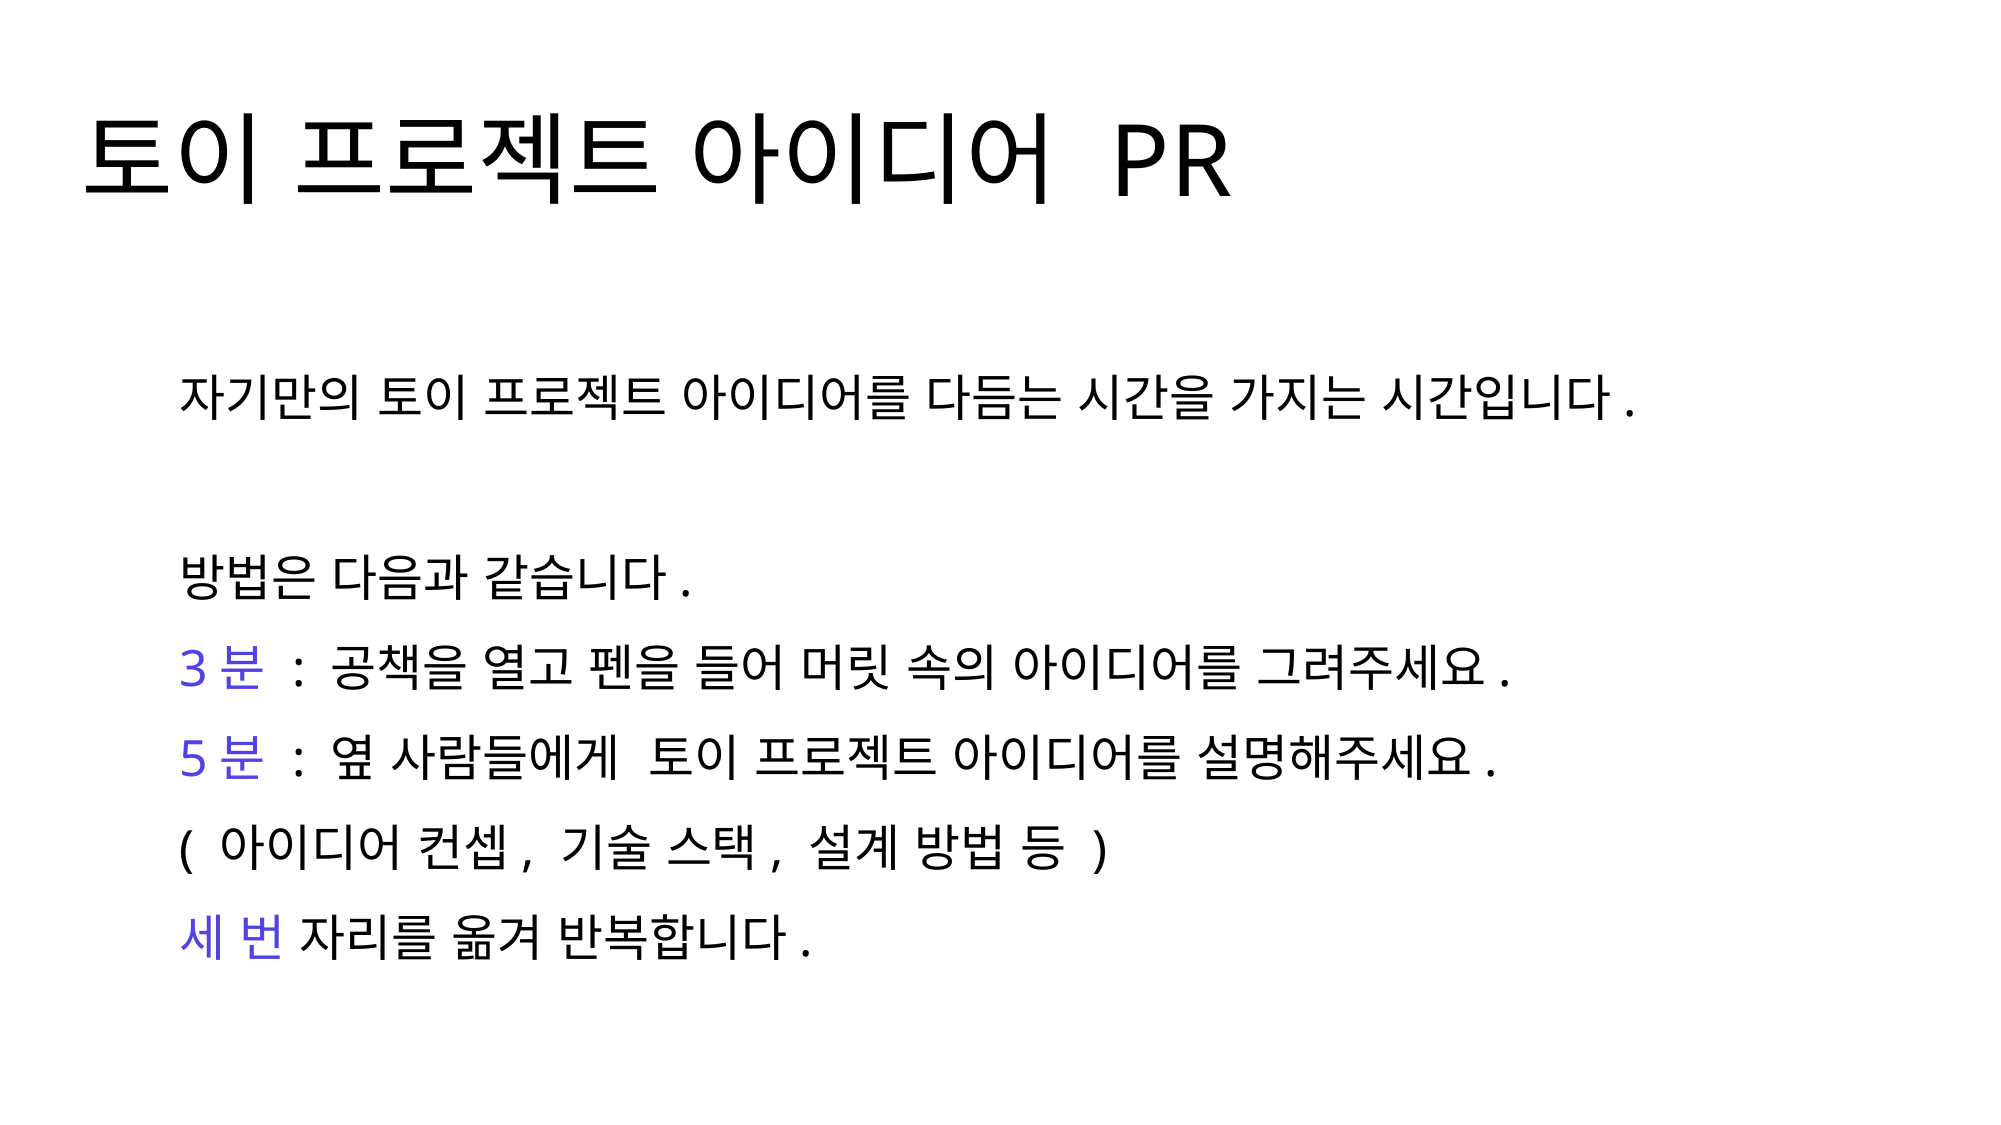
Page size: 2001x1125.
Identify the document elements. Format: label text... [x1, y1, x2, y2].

text_box 토이 프로젝트 아이디어 PR [67, 88, 1248, 224]
text_box 자기만의 토이 프로젝트 아이디어를 다듬는 시간을 가지는 시간입니다. 방법은 다음과 같습니다. 3분 : 공책을 열고 펜을 들어 머릿 속의 아이디어를 그려주세요. 5분 : 옆 사람들에게 토이 프로젝트 아이디어를 설명해주세요. ( 아이디어 컨셉, 기술 스택, 설계 방법 등 ) 세 번 자리를 옮겨 반복합니다. [164, 328, 1783, 974]
